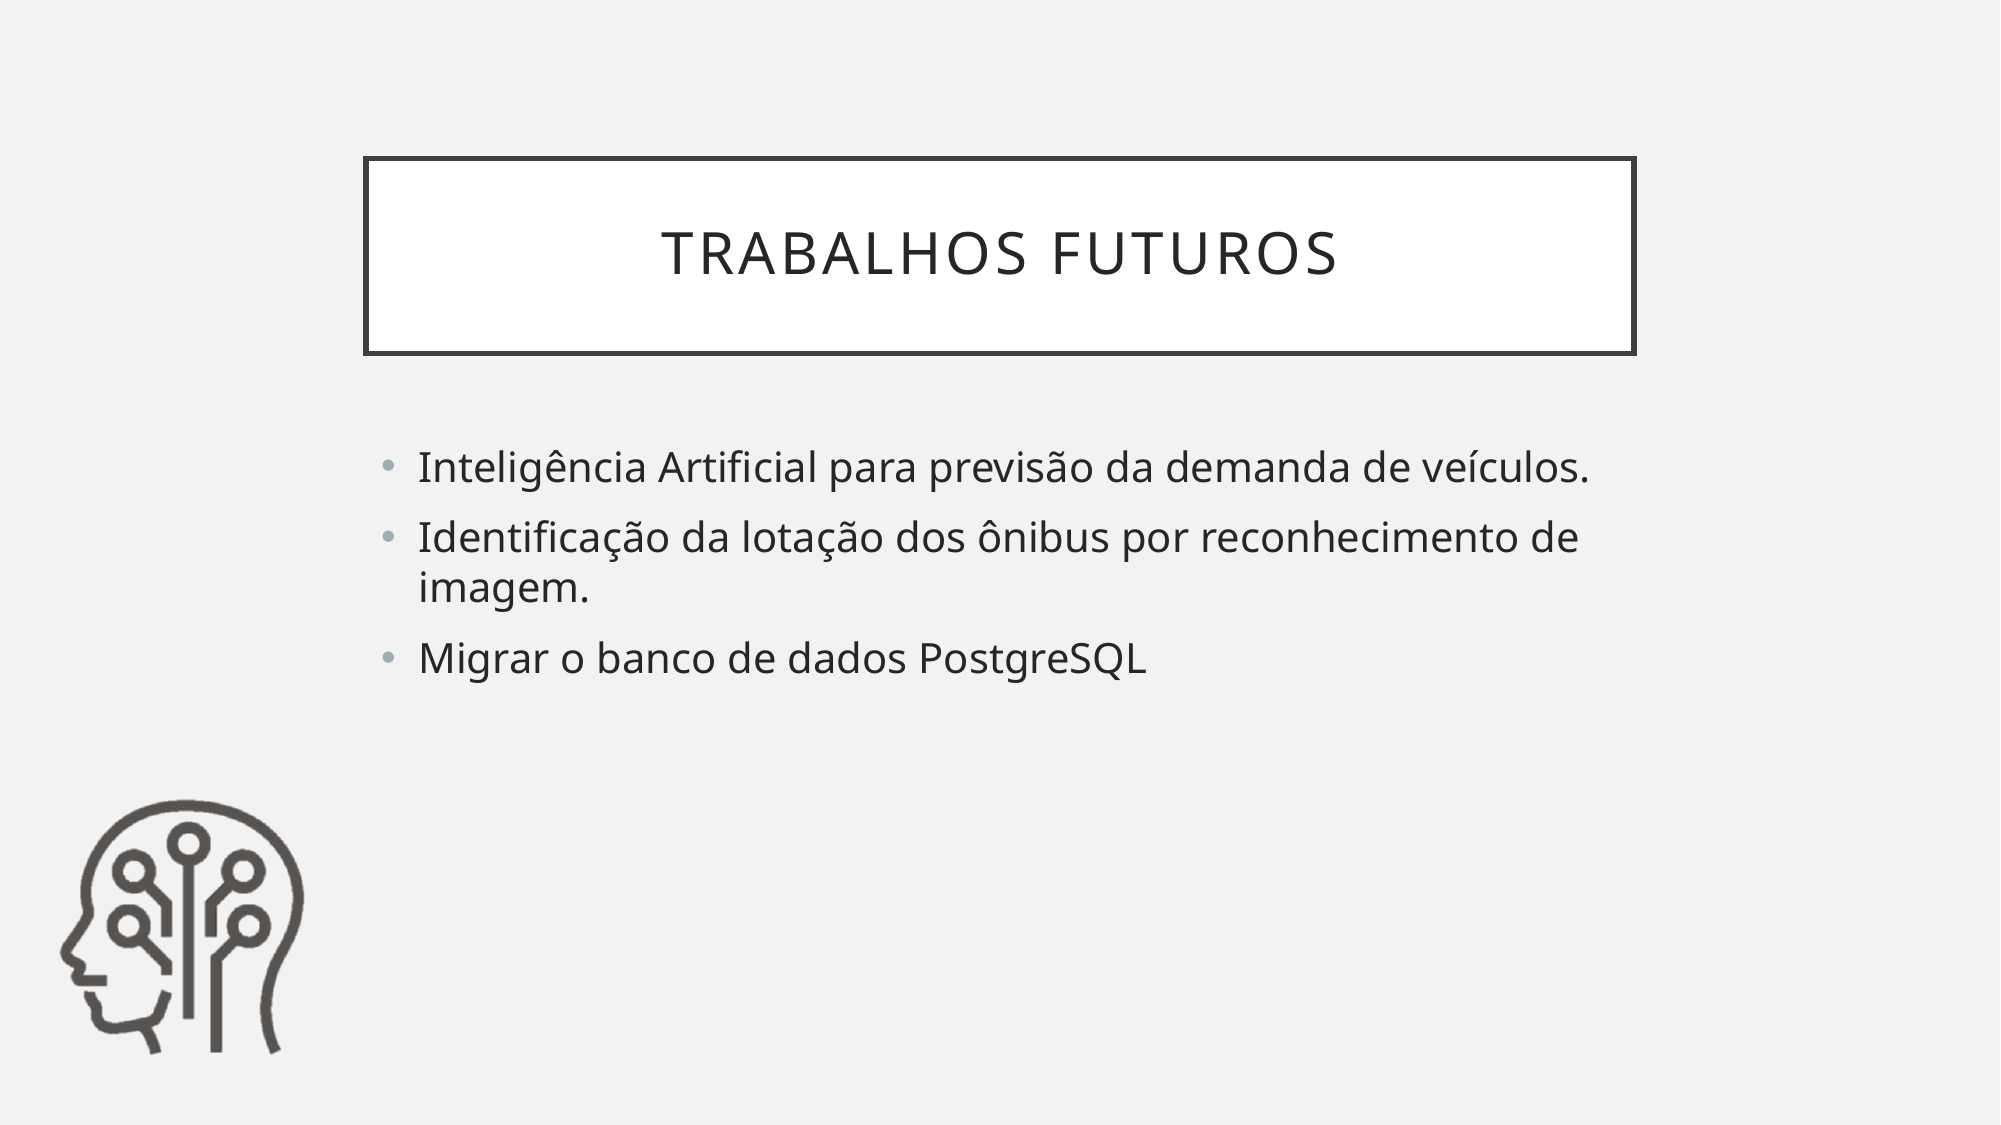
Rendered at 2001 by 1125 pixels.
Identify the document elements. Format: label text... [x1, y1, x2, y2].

list Inteligência Artificial para previsão da demanda de veículos. Identificação da lotação dos ônibus por reconhecimento de imagem. Migrar o banco de dados PostgreSQL [366, 432, 1634, 942]
title Trabalhos futuros [363, 156, 1637, 356]
picture [56, 793, 342, 1090]
